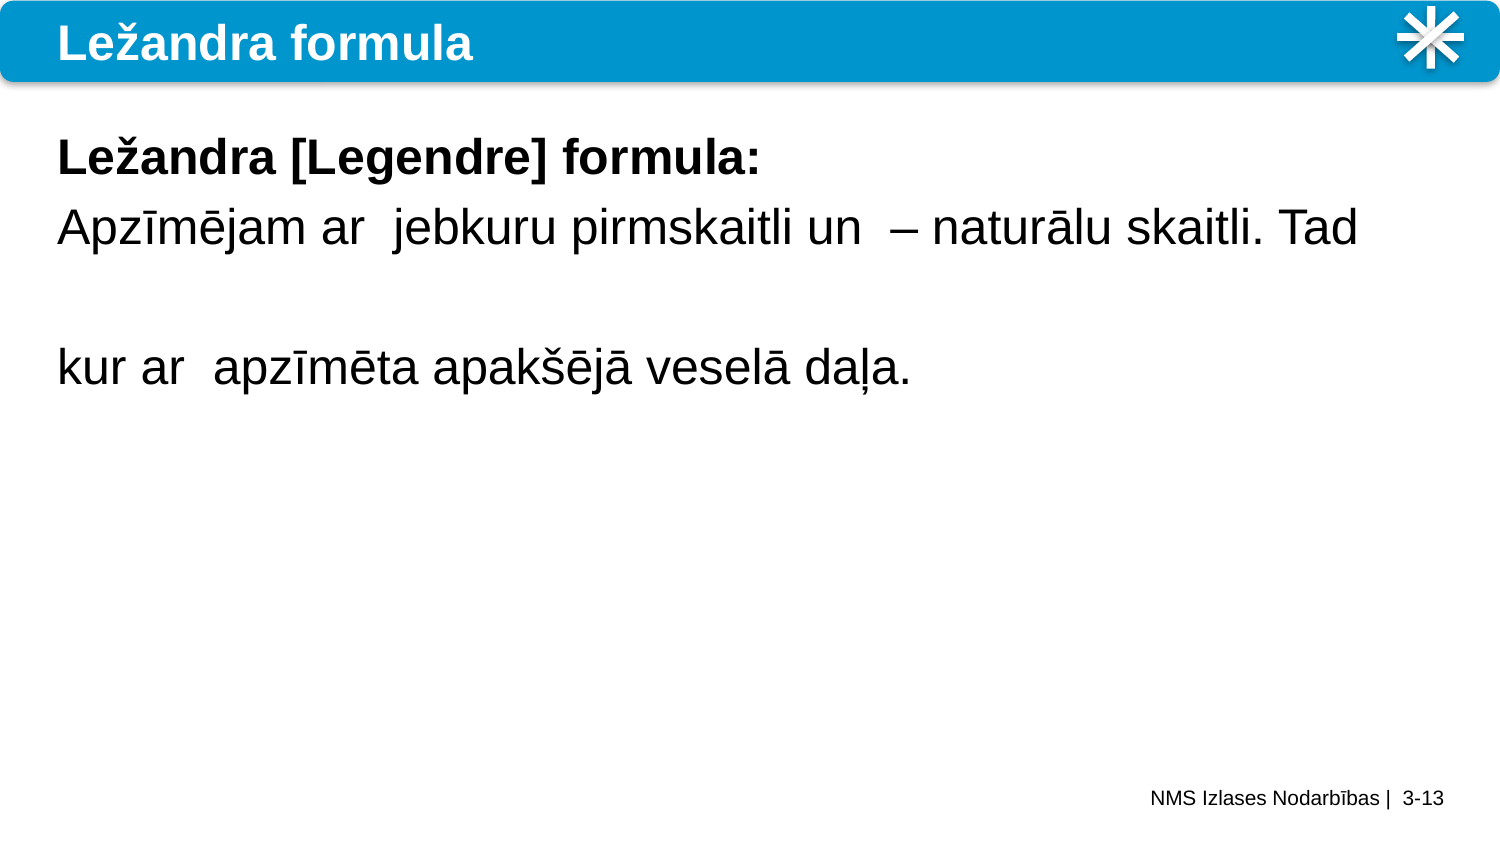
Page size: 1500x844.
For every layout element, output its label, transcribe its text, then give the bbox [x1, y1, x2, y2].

title Ležandra formula [56, 10, 1297, 73]
